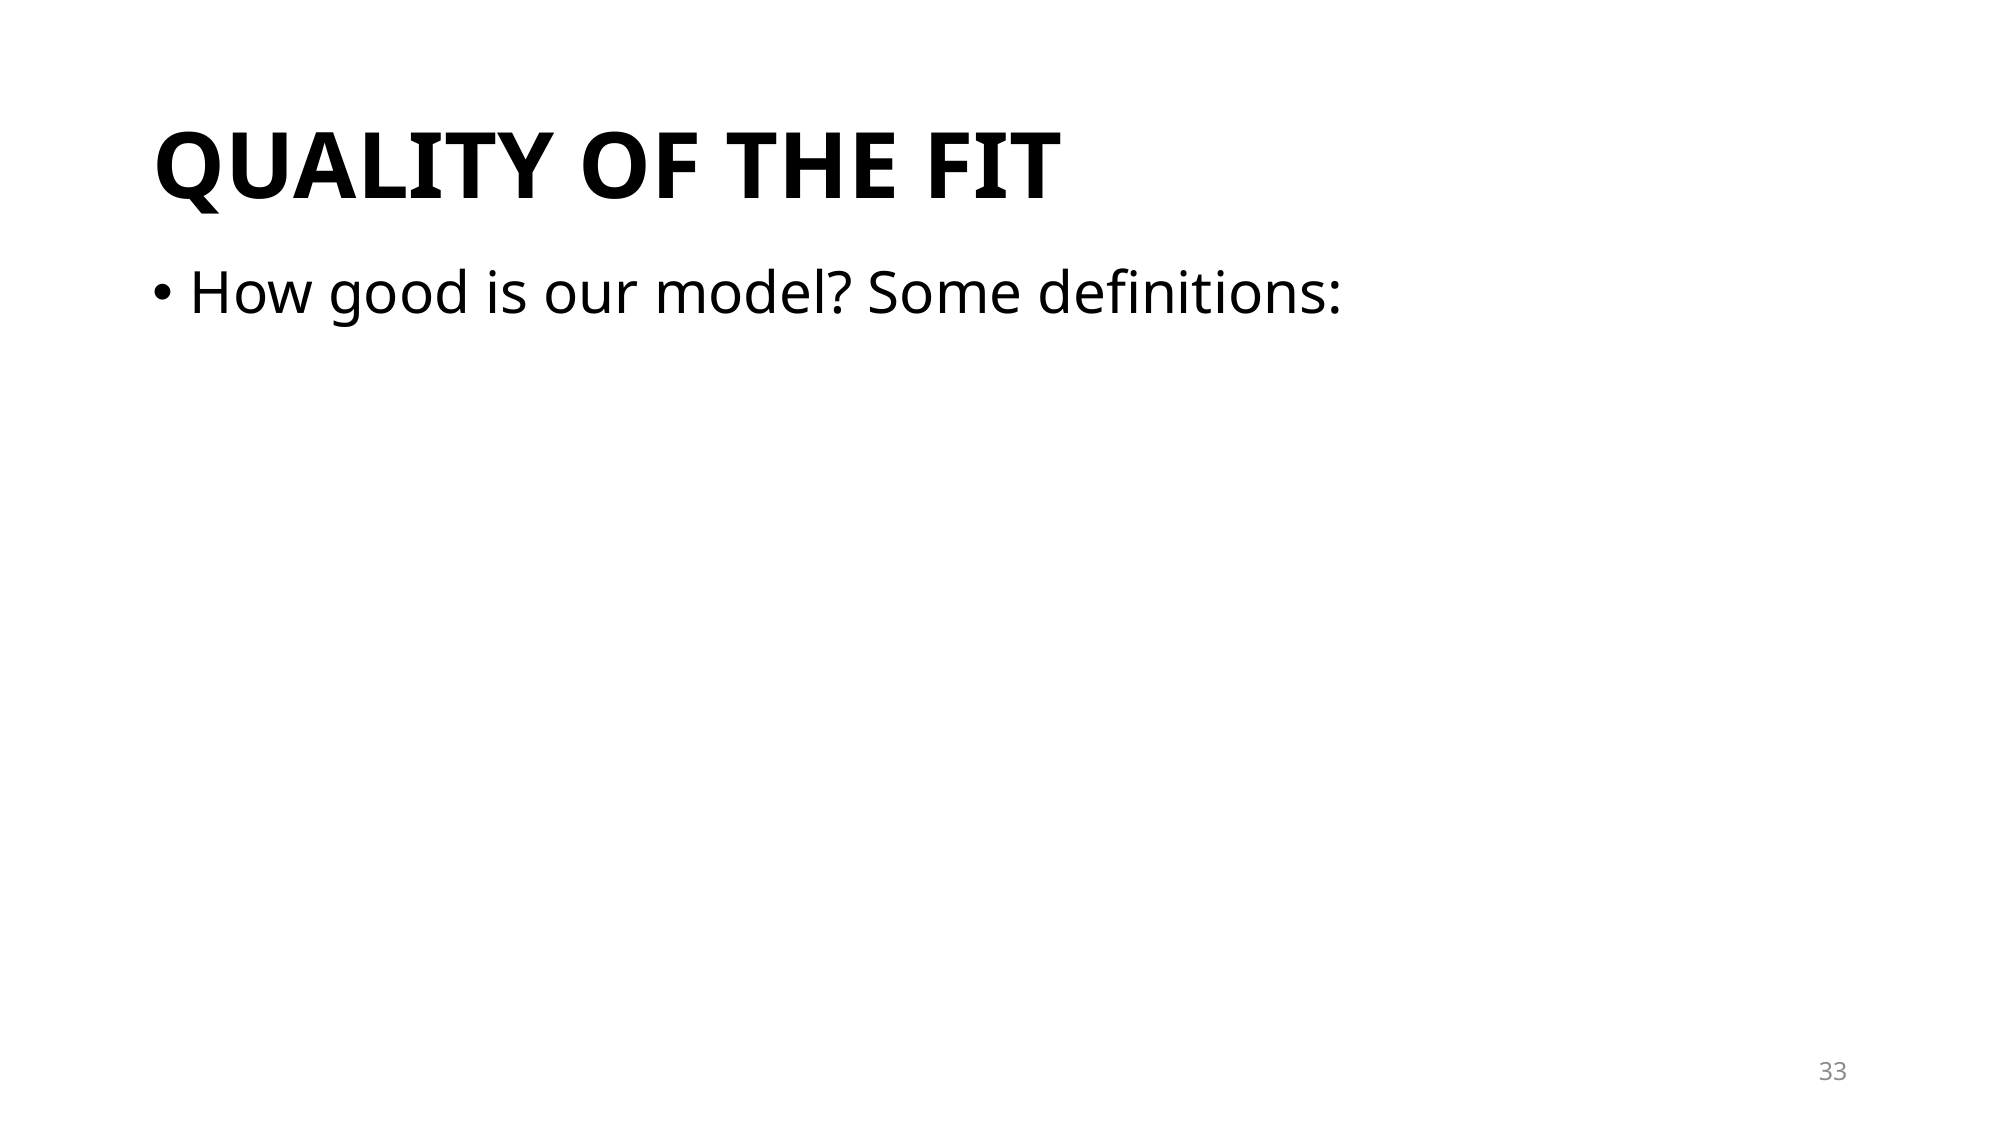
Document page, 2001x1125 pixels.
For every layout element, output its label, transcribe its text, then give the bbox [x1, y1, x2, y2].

title QUALITY OF THE FIT [137, 59, 1863, 278]
slide_number 33 [1412, 1042, 1863, 1103]
